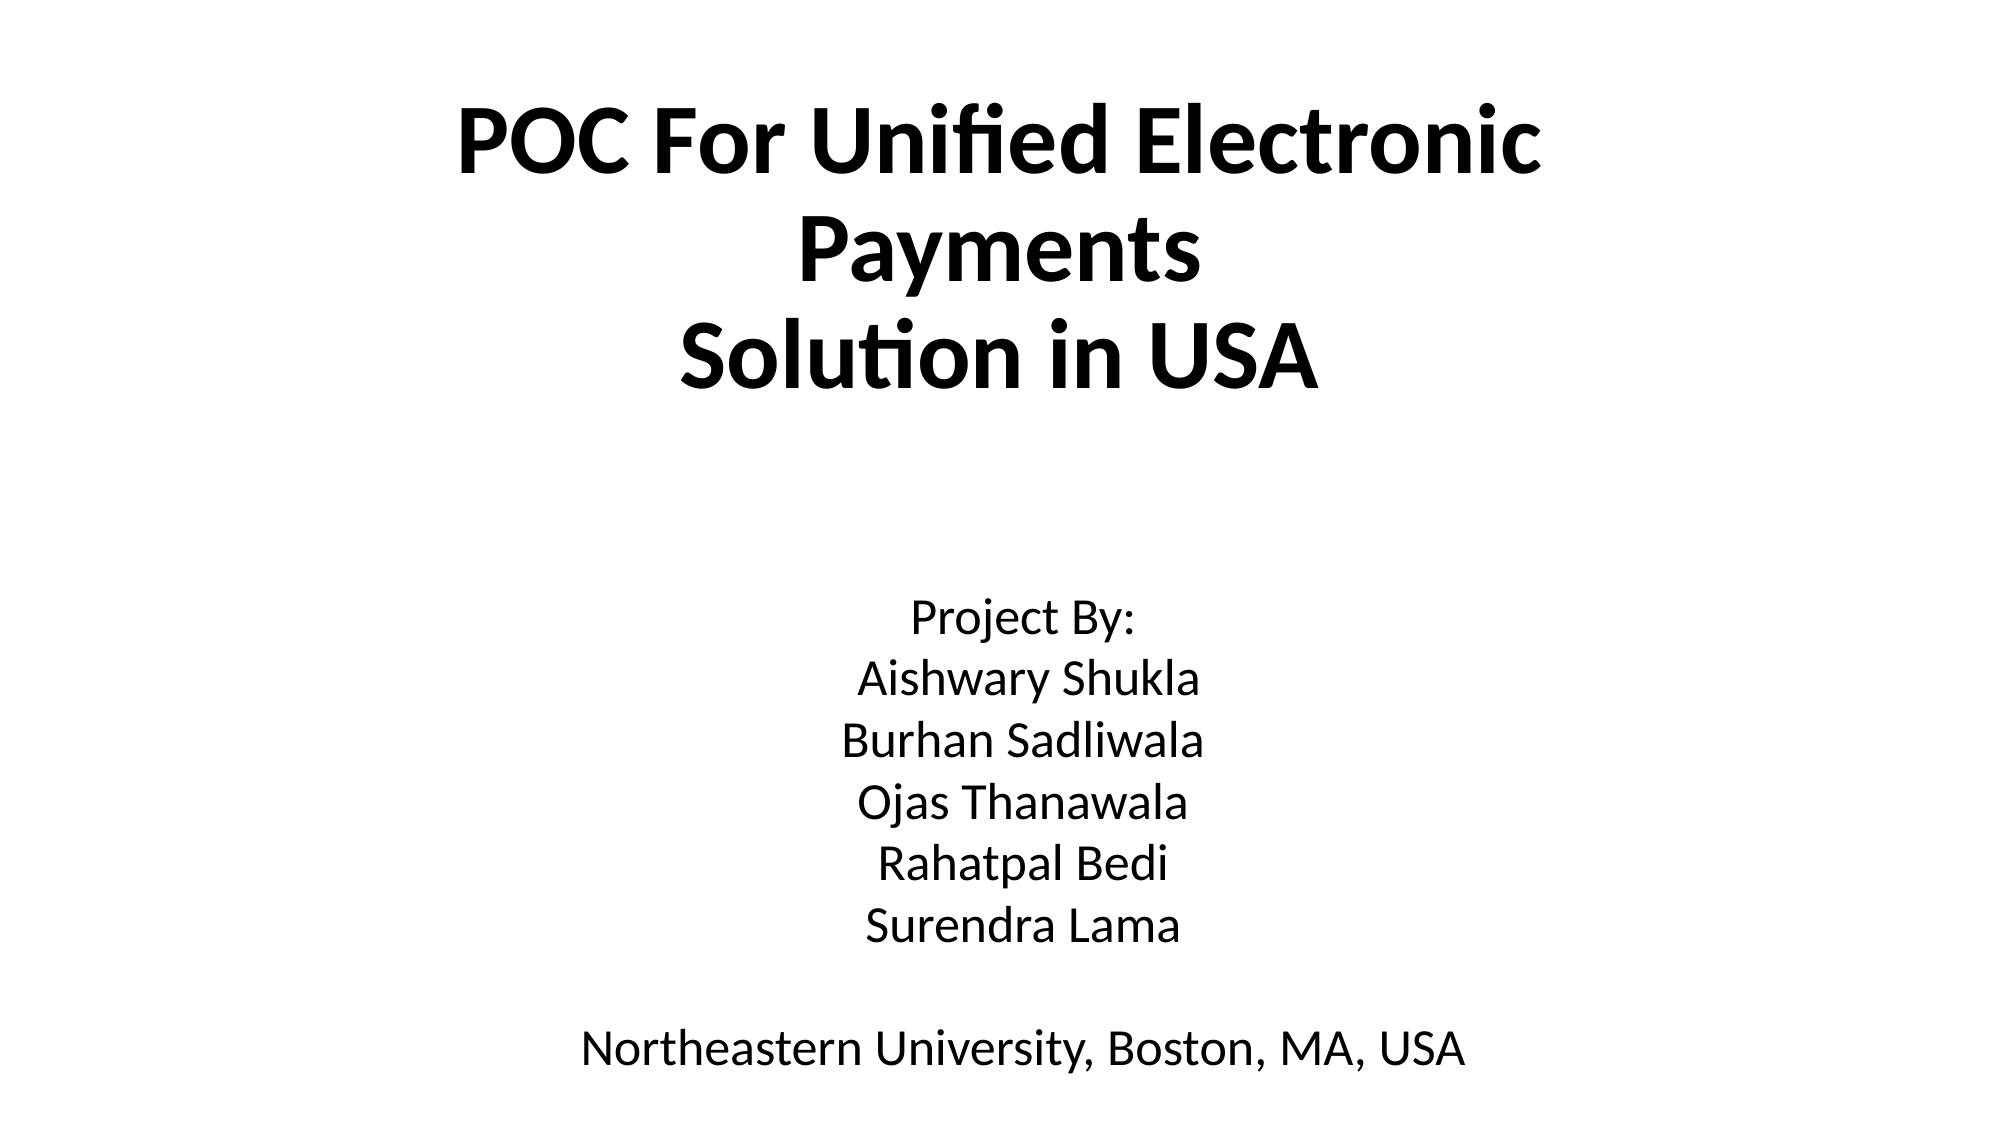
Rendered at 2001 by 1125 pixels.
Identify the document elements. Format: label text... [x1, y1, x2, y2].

subtitle Project By: Aishwary Shukla Burhan Sadliwala Ojas Thanawala Rahatpal Bedi Surendra Lama Northeastern University, Boston, MA, USA [249, 590, 1798, 984]
title POC For Unified Electronic Payments Solution in USA [249, 25, 1751, 419]
